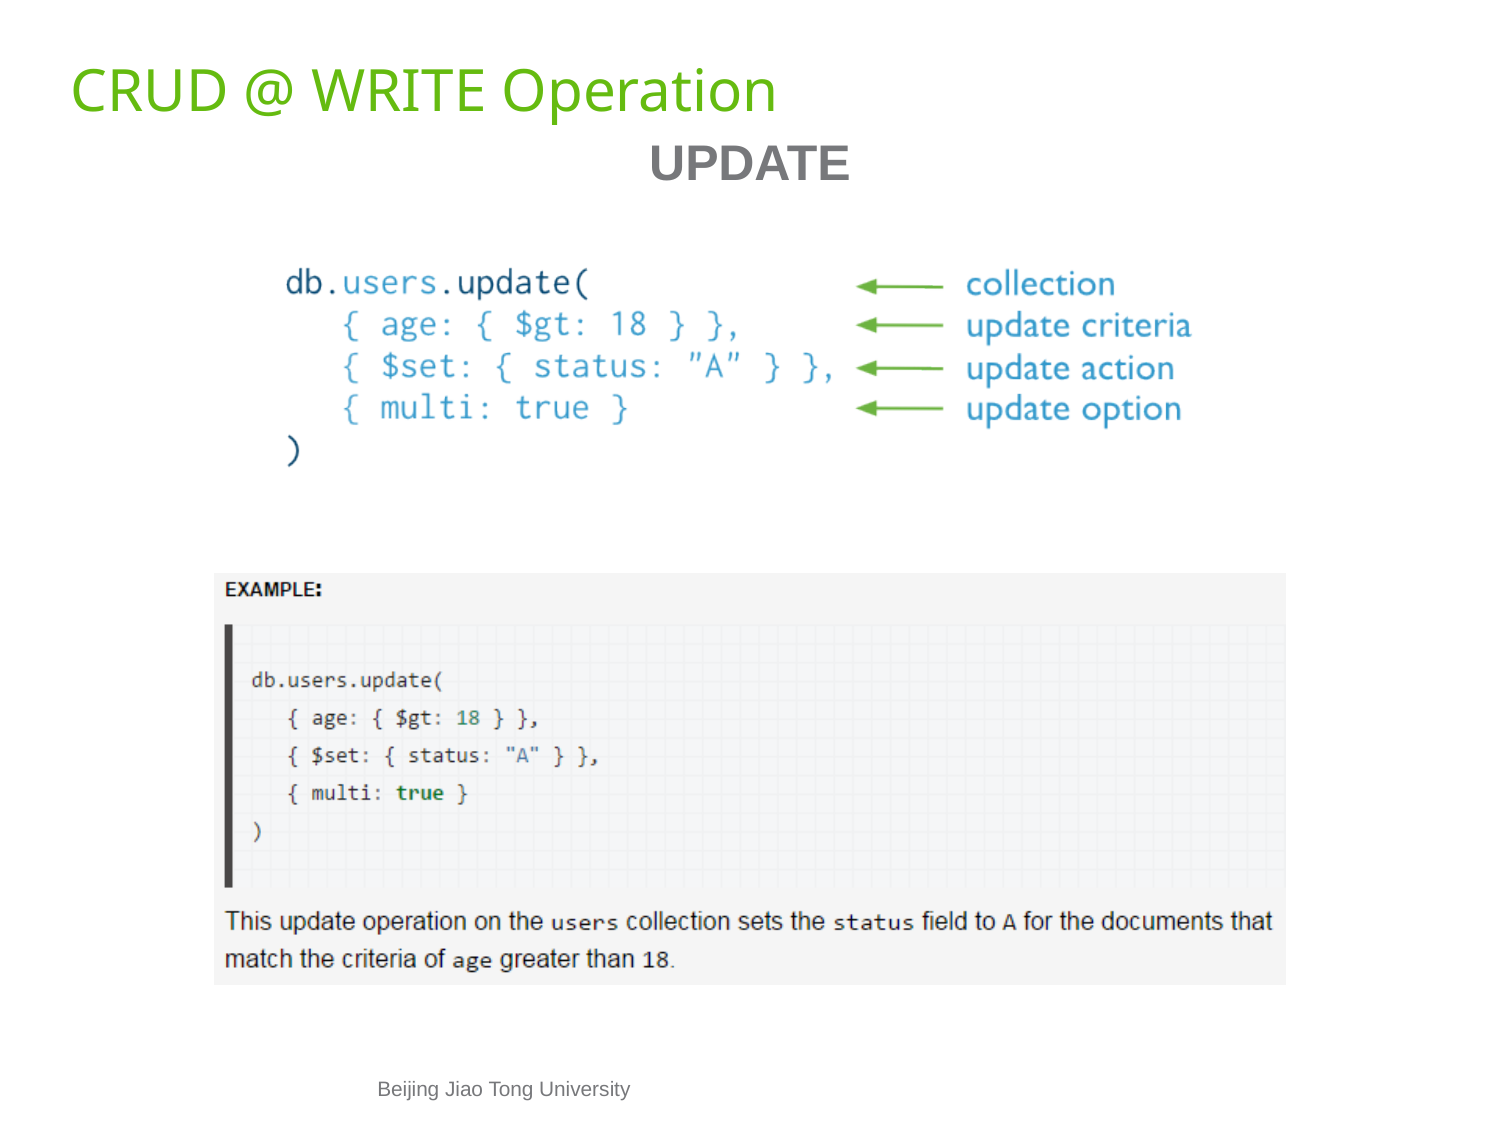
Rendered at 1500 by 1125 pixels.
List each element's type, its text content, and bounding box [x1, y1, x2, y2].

list Beijing Jiao Tong University [263, 1075, 751, 1120]
picture [214, 573, 1286, 985]
list UPDATE [70, 130, 1430, 1012]
title CRUD @ WRITE Operation [70, 52, 1430, 130]
picture [273, 248, 1227, 489]
